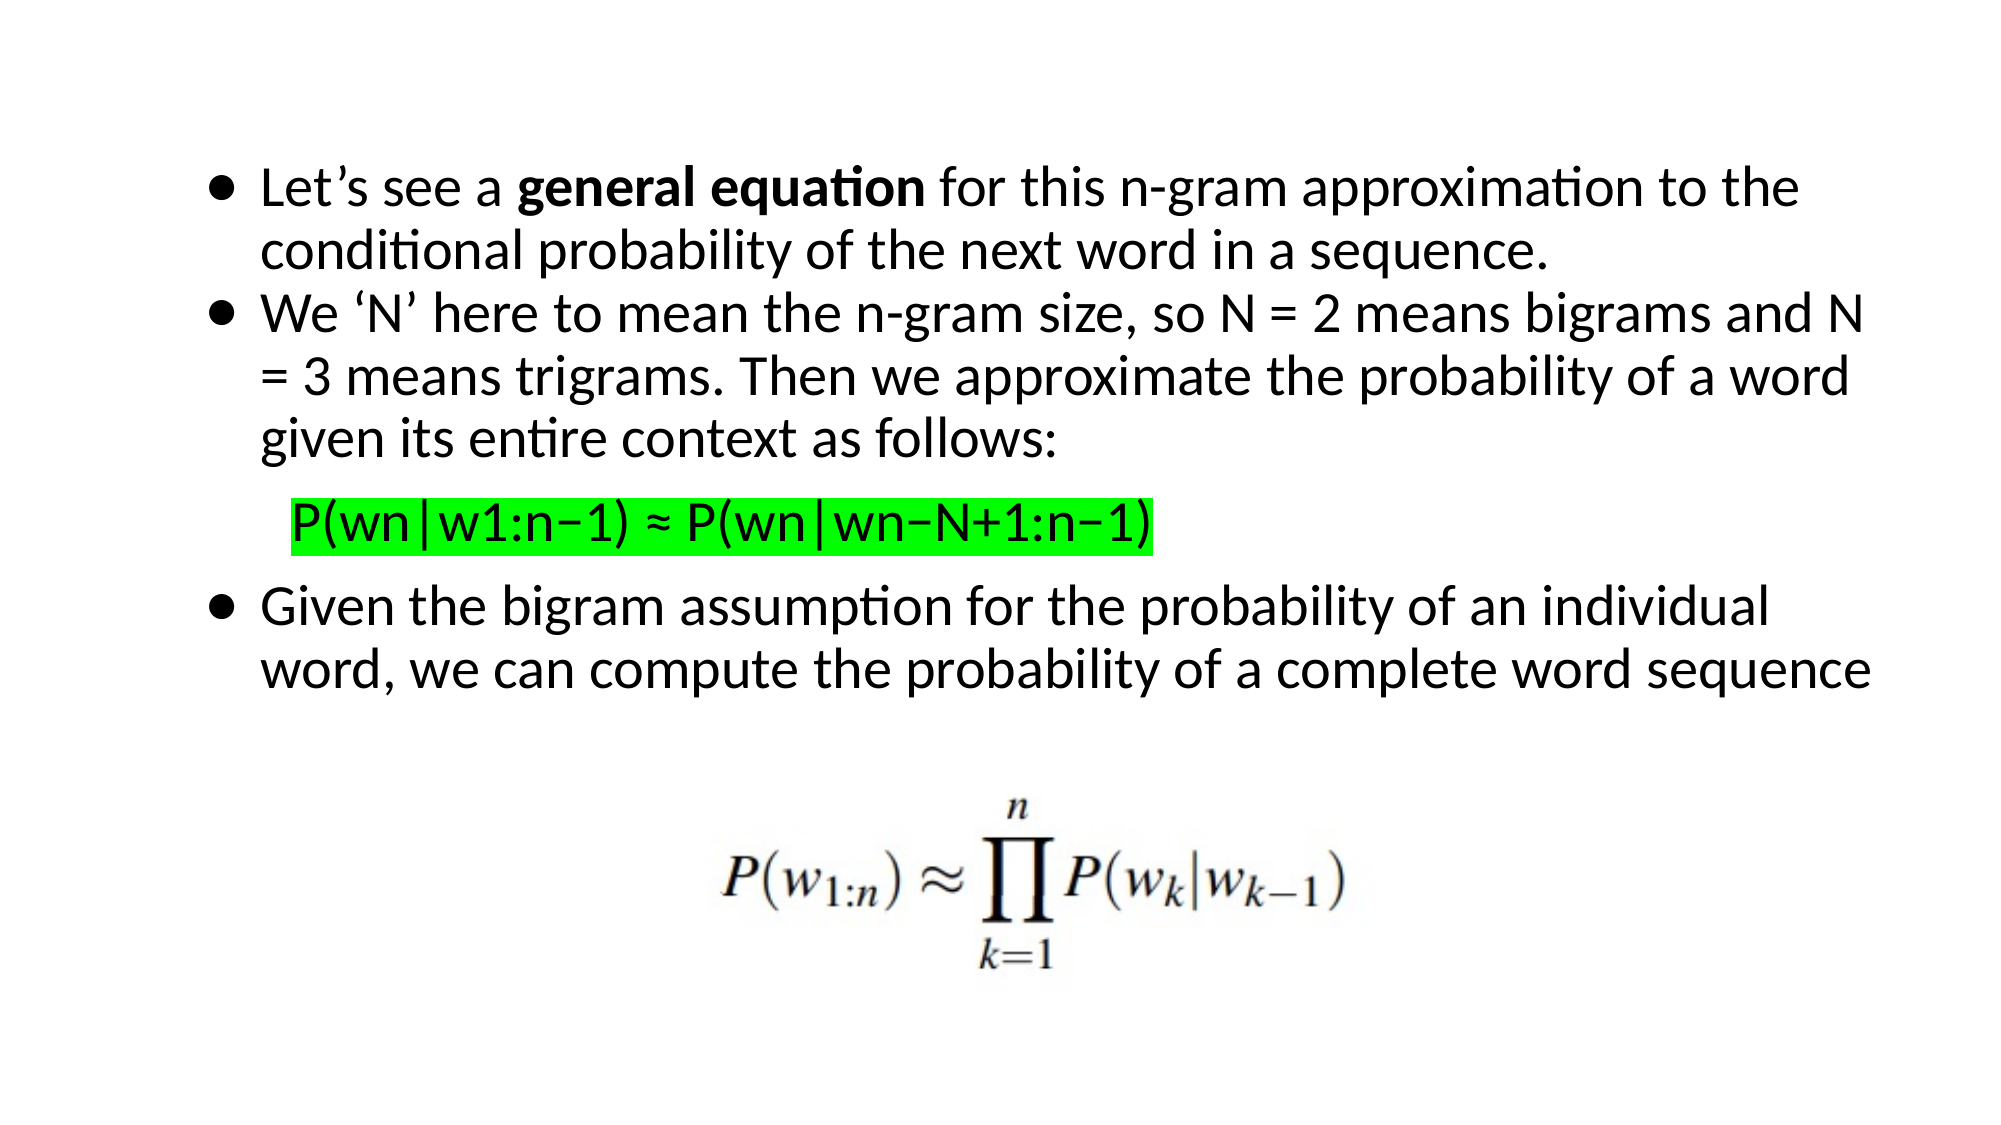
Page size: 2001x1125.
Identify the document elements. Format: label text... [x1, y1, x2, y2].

list Let’s see a general equation for this n-gram approximation to the conditional probability of the next word in a sequence. We ‘N’ here to mean the n-gram size, so N = 2 means bigrams and N = 3 means trigrams. Then we approximate the probability of a word given its entire context as follows: P(wn|w1:n−1) ≈ P(wn|wn−N+1:n−1) Given the bigram assumption for the probability of an individual word, we can compute the probability of a complete word sequence [170, 148, 1896, 954]
picture [642, 761, 1424, 992]
